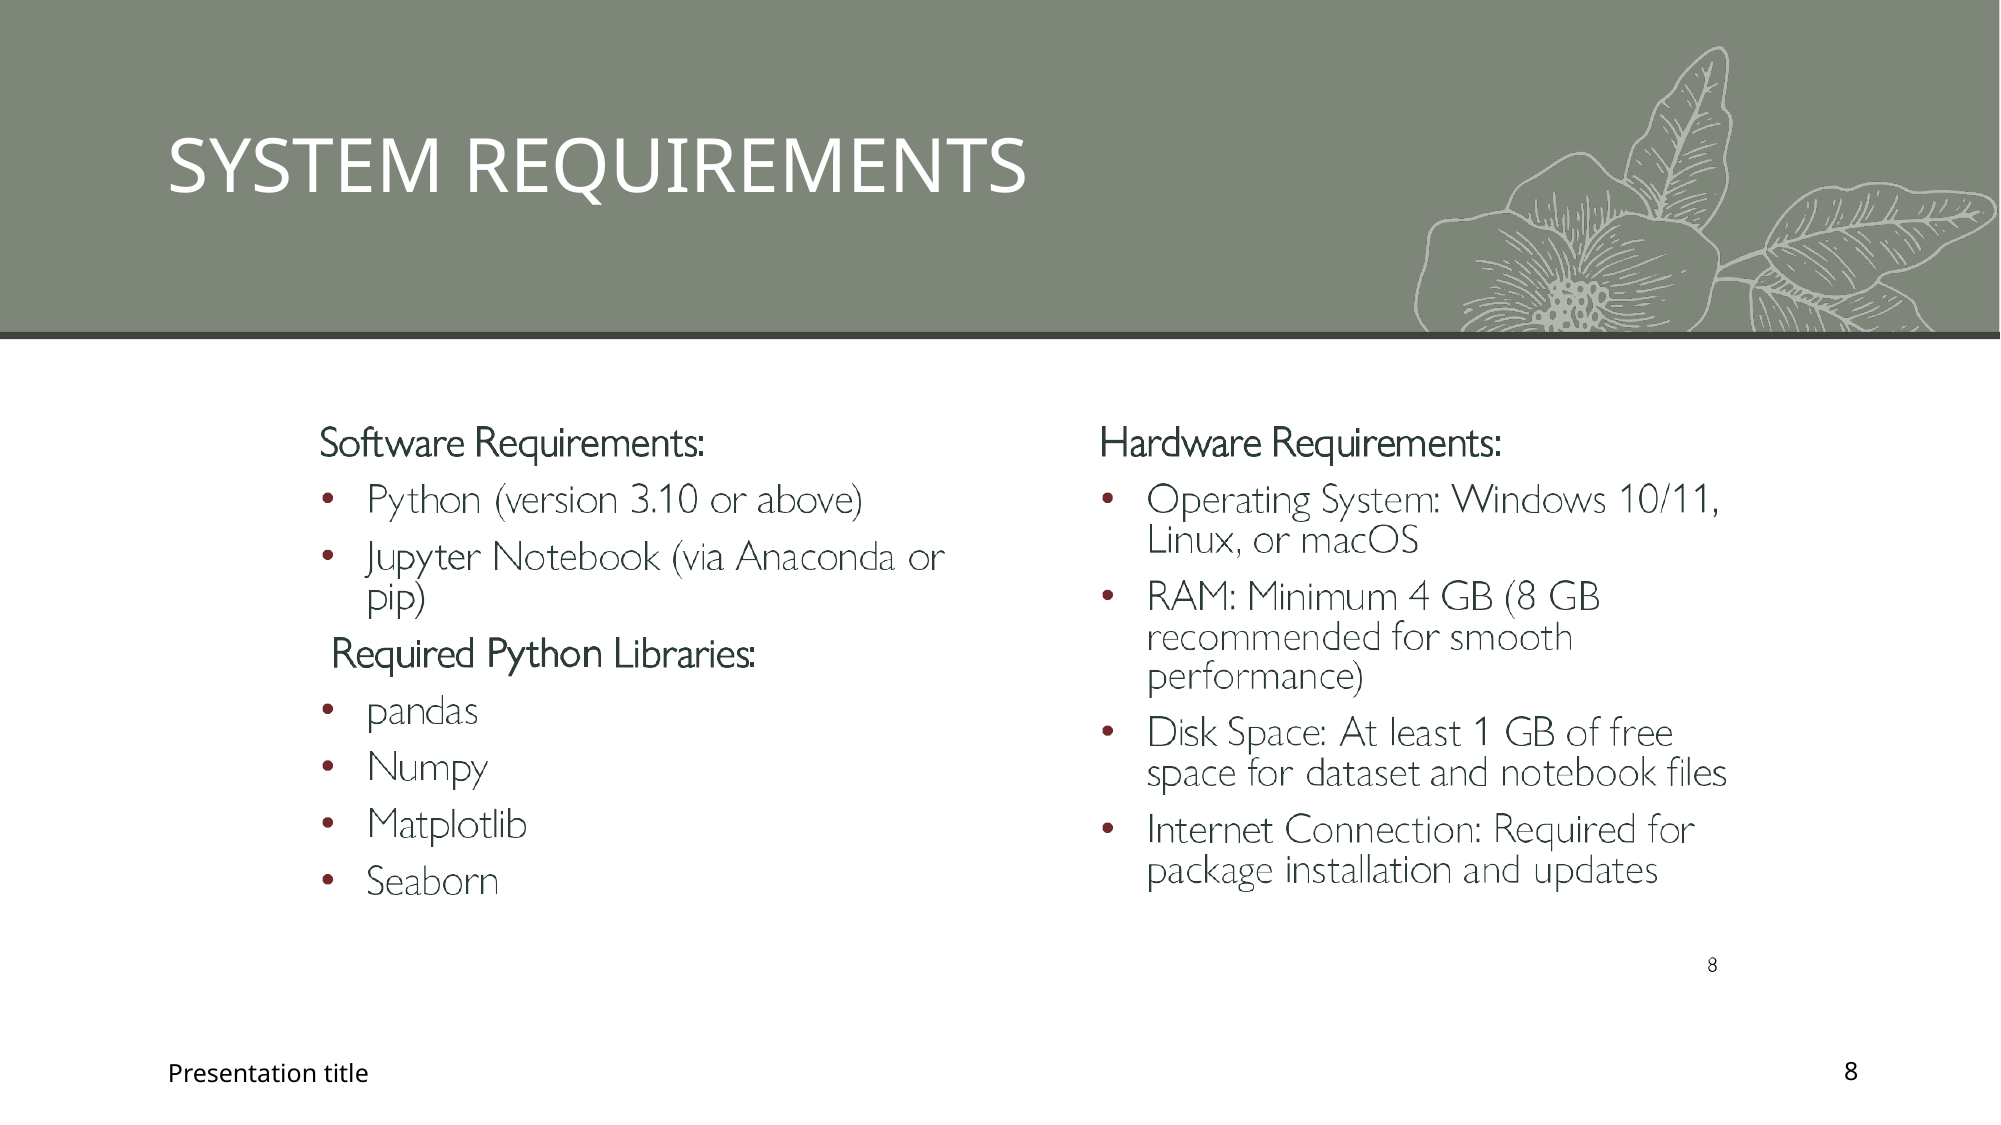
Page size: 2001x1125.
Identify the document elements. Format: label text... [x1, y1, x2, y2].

picture [1427, 630, 1440, 650]
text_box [1420, 716, 1461, 746]
footer Presentation title [153, 1042, 828, 1103]
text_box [334, 637, 473, 677]
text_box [1274, 426, 1500, 466]
picture [1451, 580, 1571, 650]
text_box [1102, 725, 1113, 736]
picture [1409, 580, 1429, 610]
text_box [1102, 822, 1113, 833]
picture [1389, 21, 2001, 336]
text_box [1286, 813, 1464, 843]
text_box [1442, 580, 1451, 610]
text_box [370, 808, 526, 847]
text_box [322, 760, 333, 771]
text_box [1148, 766, 1235, 795]
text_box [1150, 524, 1240, 558]
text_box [1150, 813, 1273, 843]
text_box [322, 703, 333, 714]
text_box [758, 483, 861, 522]
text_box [735, 540, 896, 570]
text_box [477, 426, 703, 466]
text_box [1667, 756, 1726, 786]
picture [1503, 756, 1657, 786]
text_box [1185, 716, 1218, 746]
text_box [1695, 483, 1705, 513]
picture [1464, 813, 1657, 892]
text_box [370, 484, 479, 523]
picture [1567, 716, 1601, 746]
text_box [1102, 492, 1113, 503]
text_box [364, 540, 481, 579]
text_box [369, 695, 477, 733]
picture [1102, 426, 1261, 457]
text_box [322, 817, 333, 828]
slide_number 8 [1744, 1042, 1874, 1103]
picture [1229, 716, 1420, 786]
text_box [489, 637, 601, 677]
text_box [1713, 508, 1717, 518]
text_box [322, 874, 333, 885]
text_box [1254, 533, 1290, 553]
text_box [369, 580, 425, 619]
title SYSTEM REQUIREMENTS [153, 37, 1716, 300]
text_box [322, 492, 333, 503]
text_box [1674, 483, 1684, 513]
picture [1149, 621, 1379, 698]
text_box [909, 550, 945, 570]
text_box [1506, 716, 1554, 746]
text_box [615, 637, 755, 668]
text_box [632, 483, 670, 513]
text_box [1621, 483, 1631, 513]
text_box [1571, 580, 1599, 610]
picture [1303, 483, 1432, 553]
picture [678, 483, 698, 513]
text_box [495, 541, 619, 570]
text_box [621, 541, 661, 570]
picture [1639, 483, 1670, 513]
text_box [1475, 716, 1485, 746]
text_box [368, 865, 497, 895]
text_box [322, 549, 333, 560]
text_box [1150, 716, 1183, 746]
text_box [370, 751, 488, 790]
picture [1149, 854, 1272, 892]
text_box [1150, 580, 1235, 610]
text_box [711, 493, 747, 513]
picture [1610, 716, 1672, 746]
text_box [673, 540, 724, 579]
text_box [495, 483, 616, 522]
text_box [1431, 756, 1486, 786]
picture [1392, 620, 1423, 650]
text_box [1148, 483, 1303, 522]
text_box [1708, 957, 1717, 972]
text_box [1657, 813, 1695, 843]
text_box [1102, 589, 1113, 600]
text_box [1367, 854, 1450, 883]
picture [321, 426, 464, 457]
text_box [1451, 484, 1606, 513]
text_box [1250, 581, 1396, 610]
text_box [1287, 854, 1363, 883]
